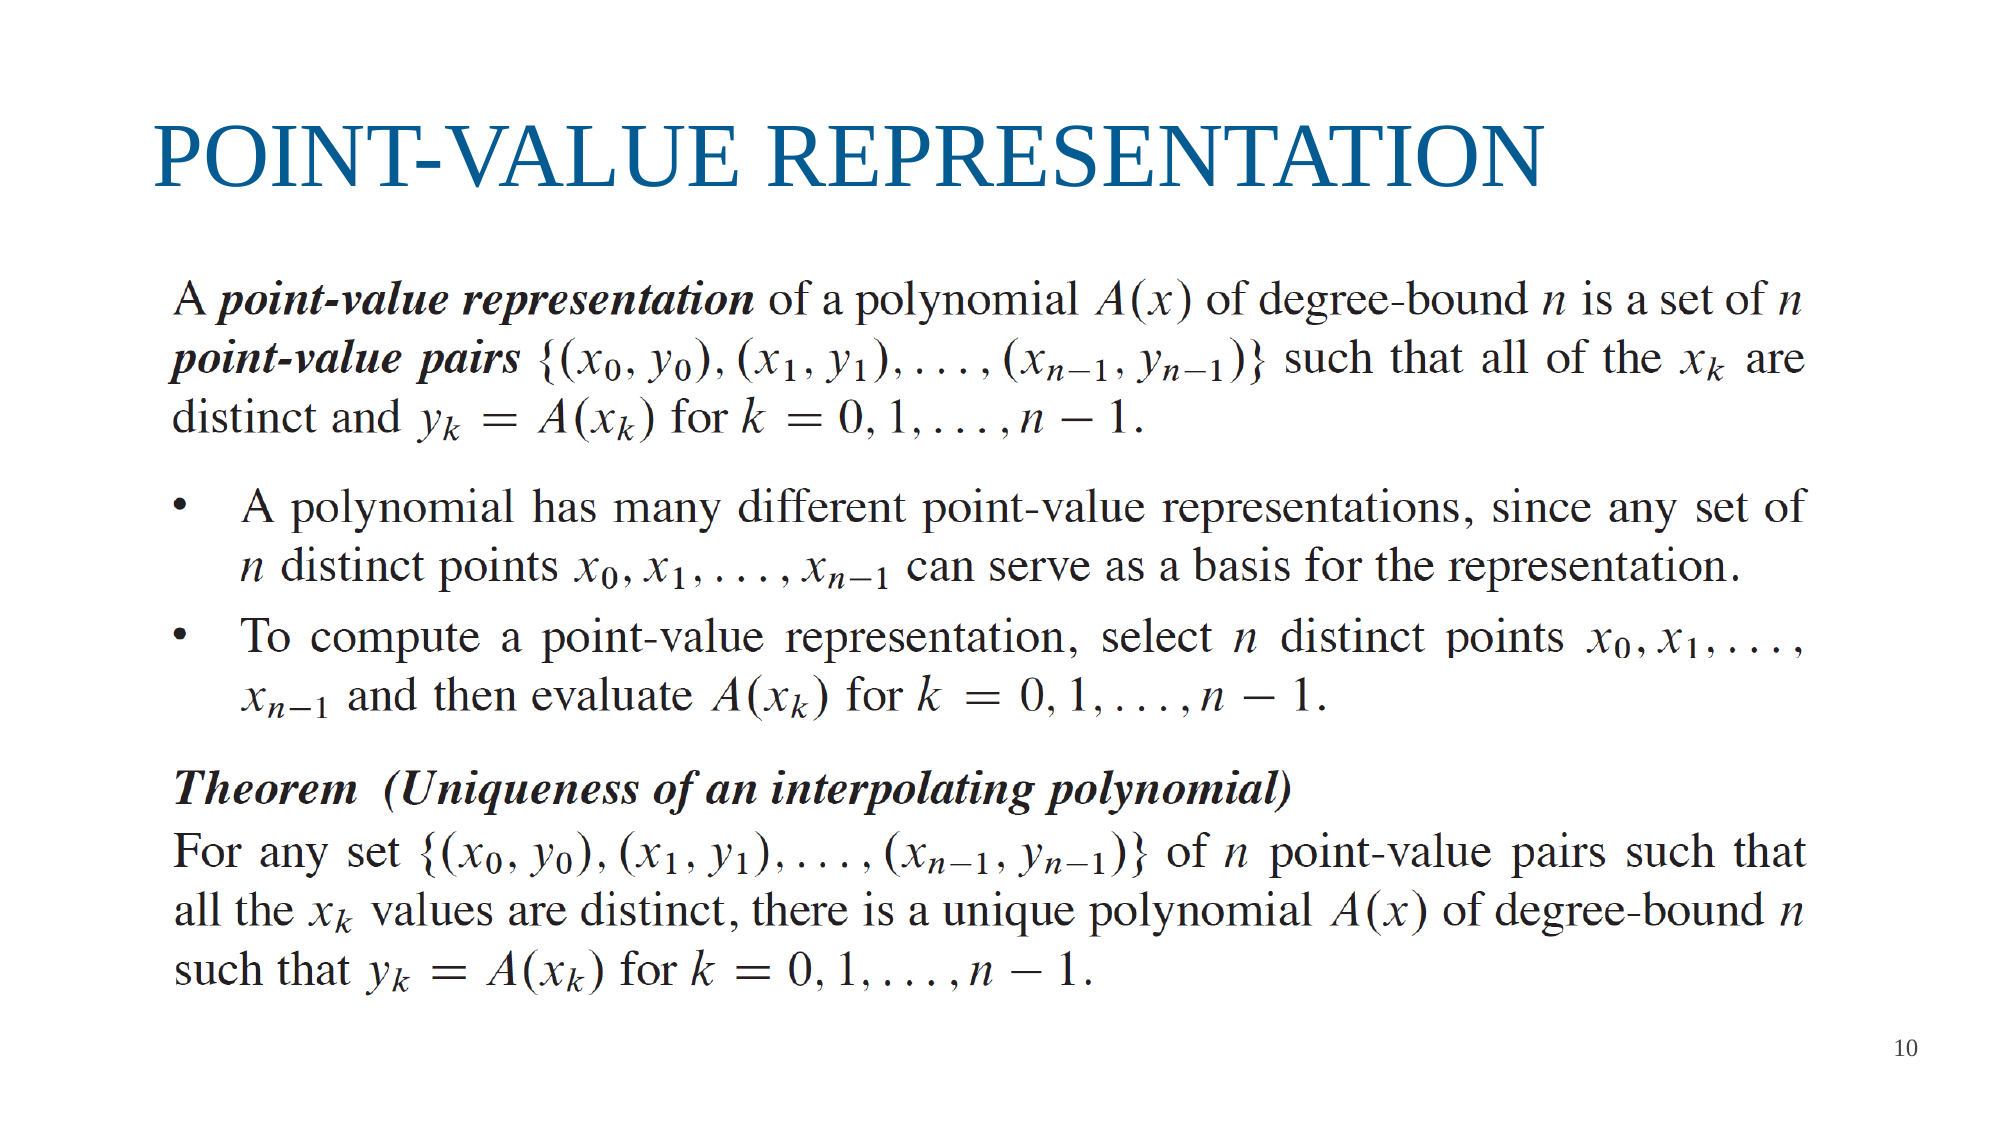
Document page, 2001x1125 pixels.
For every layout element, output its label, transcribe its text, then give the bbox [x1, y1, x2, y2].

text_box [159, 756, 1838, 1005]
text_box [159, 461, 1876, 746]
slide_number 10 [1483, 1016, 1934, 1077]
picture [159, 260, 1841, 461]
title POINT-VALUE REPRESENTATION [137, 48, 1863, 266]
